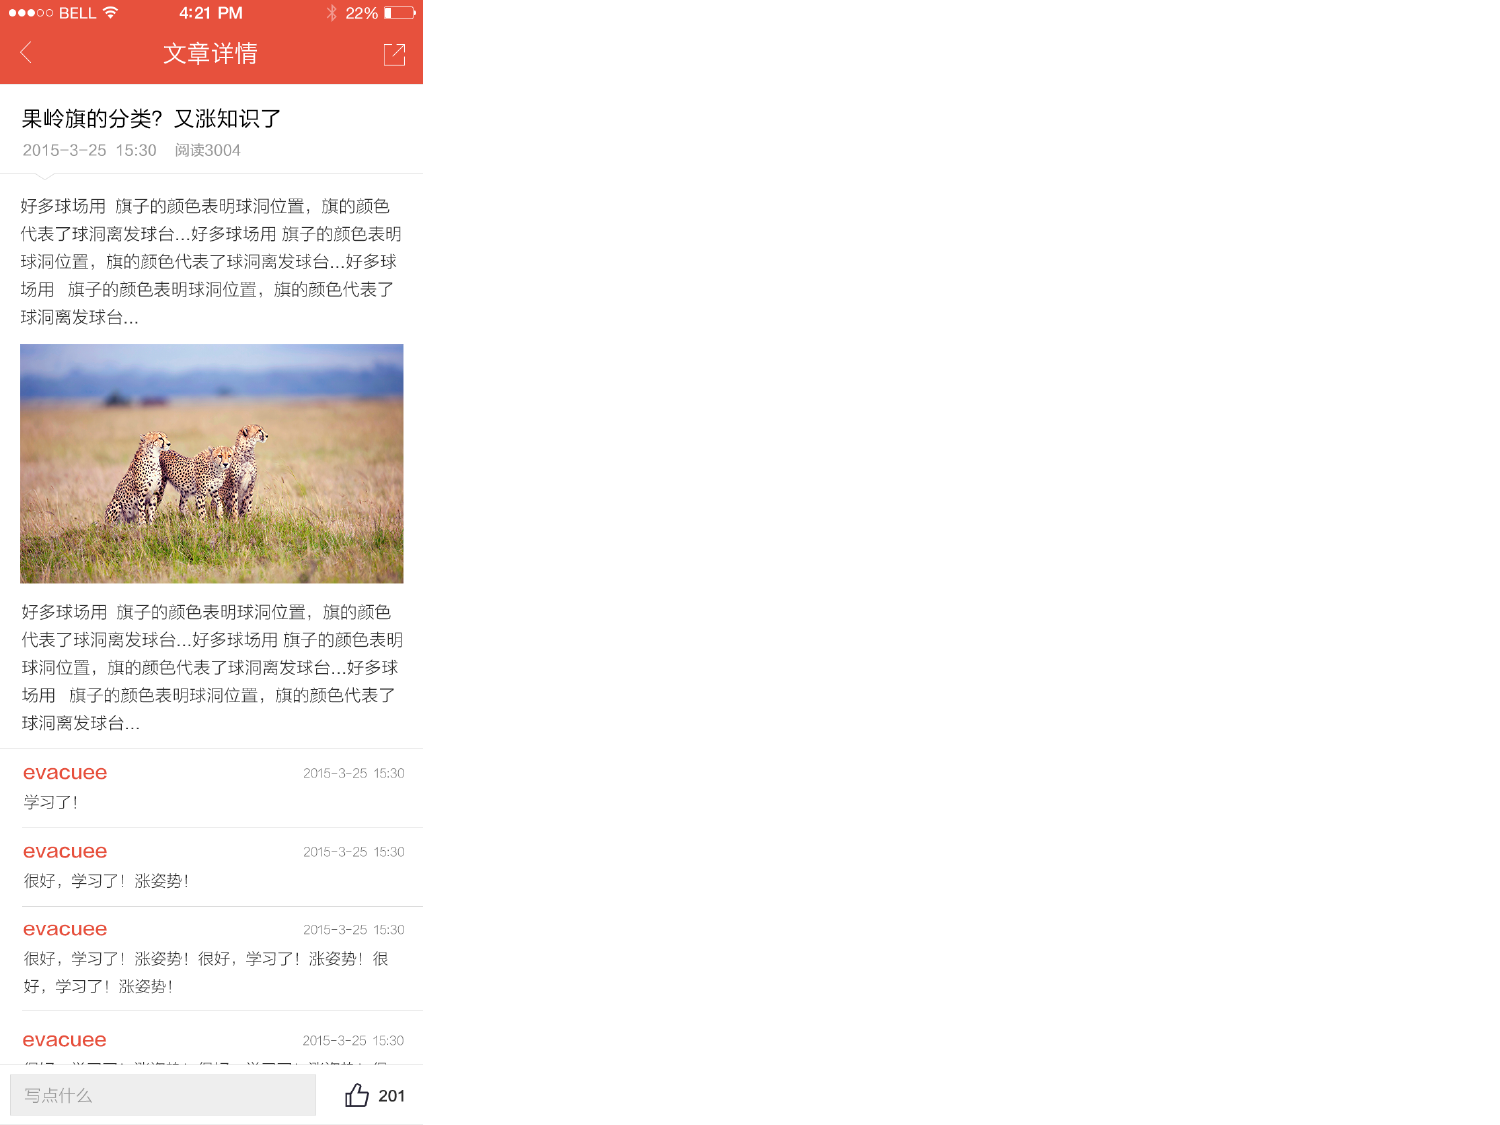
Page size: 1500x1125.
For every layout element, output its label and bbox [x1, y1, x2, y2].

picture [0, 0, 423, 1125]
